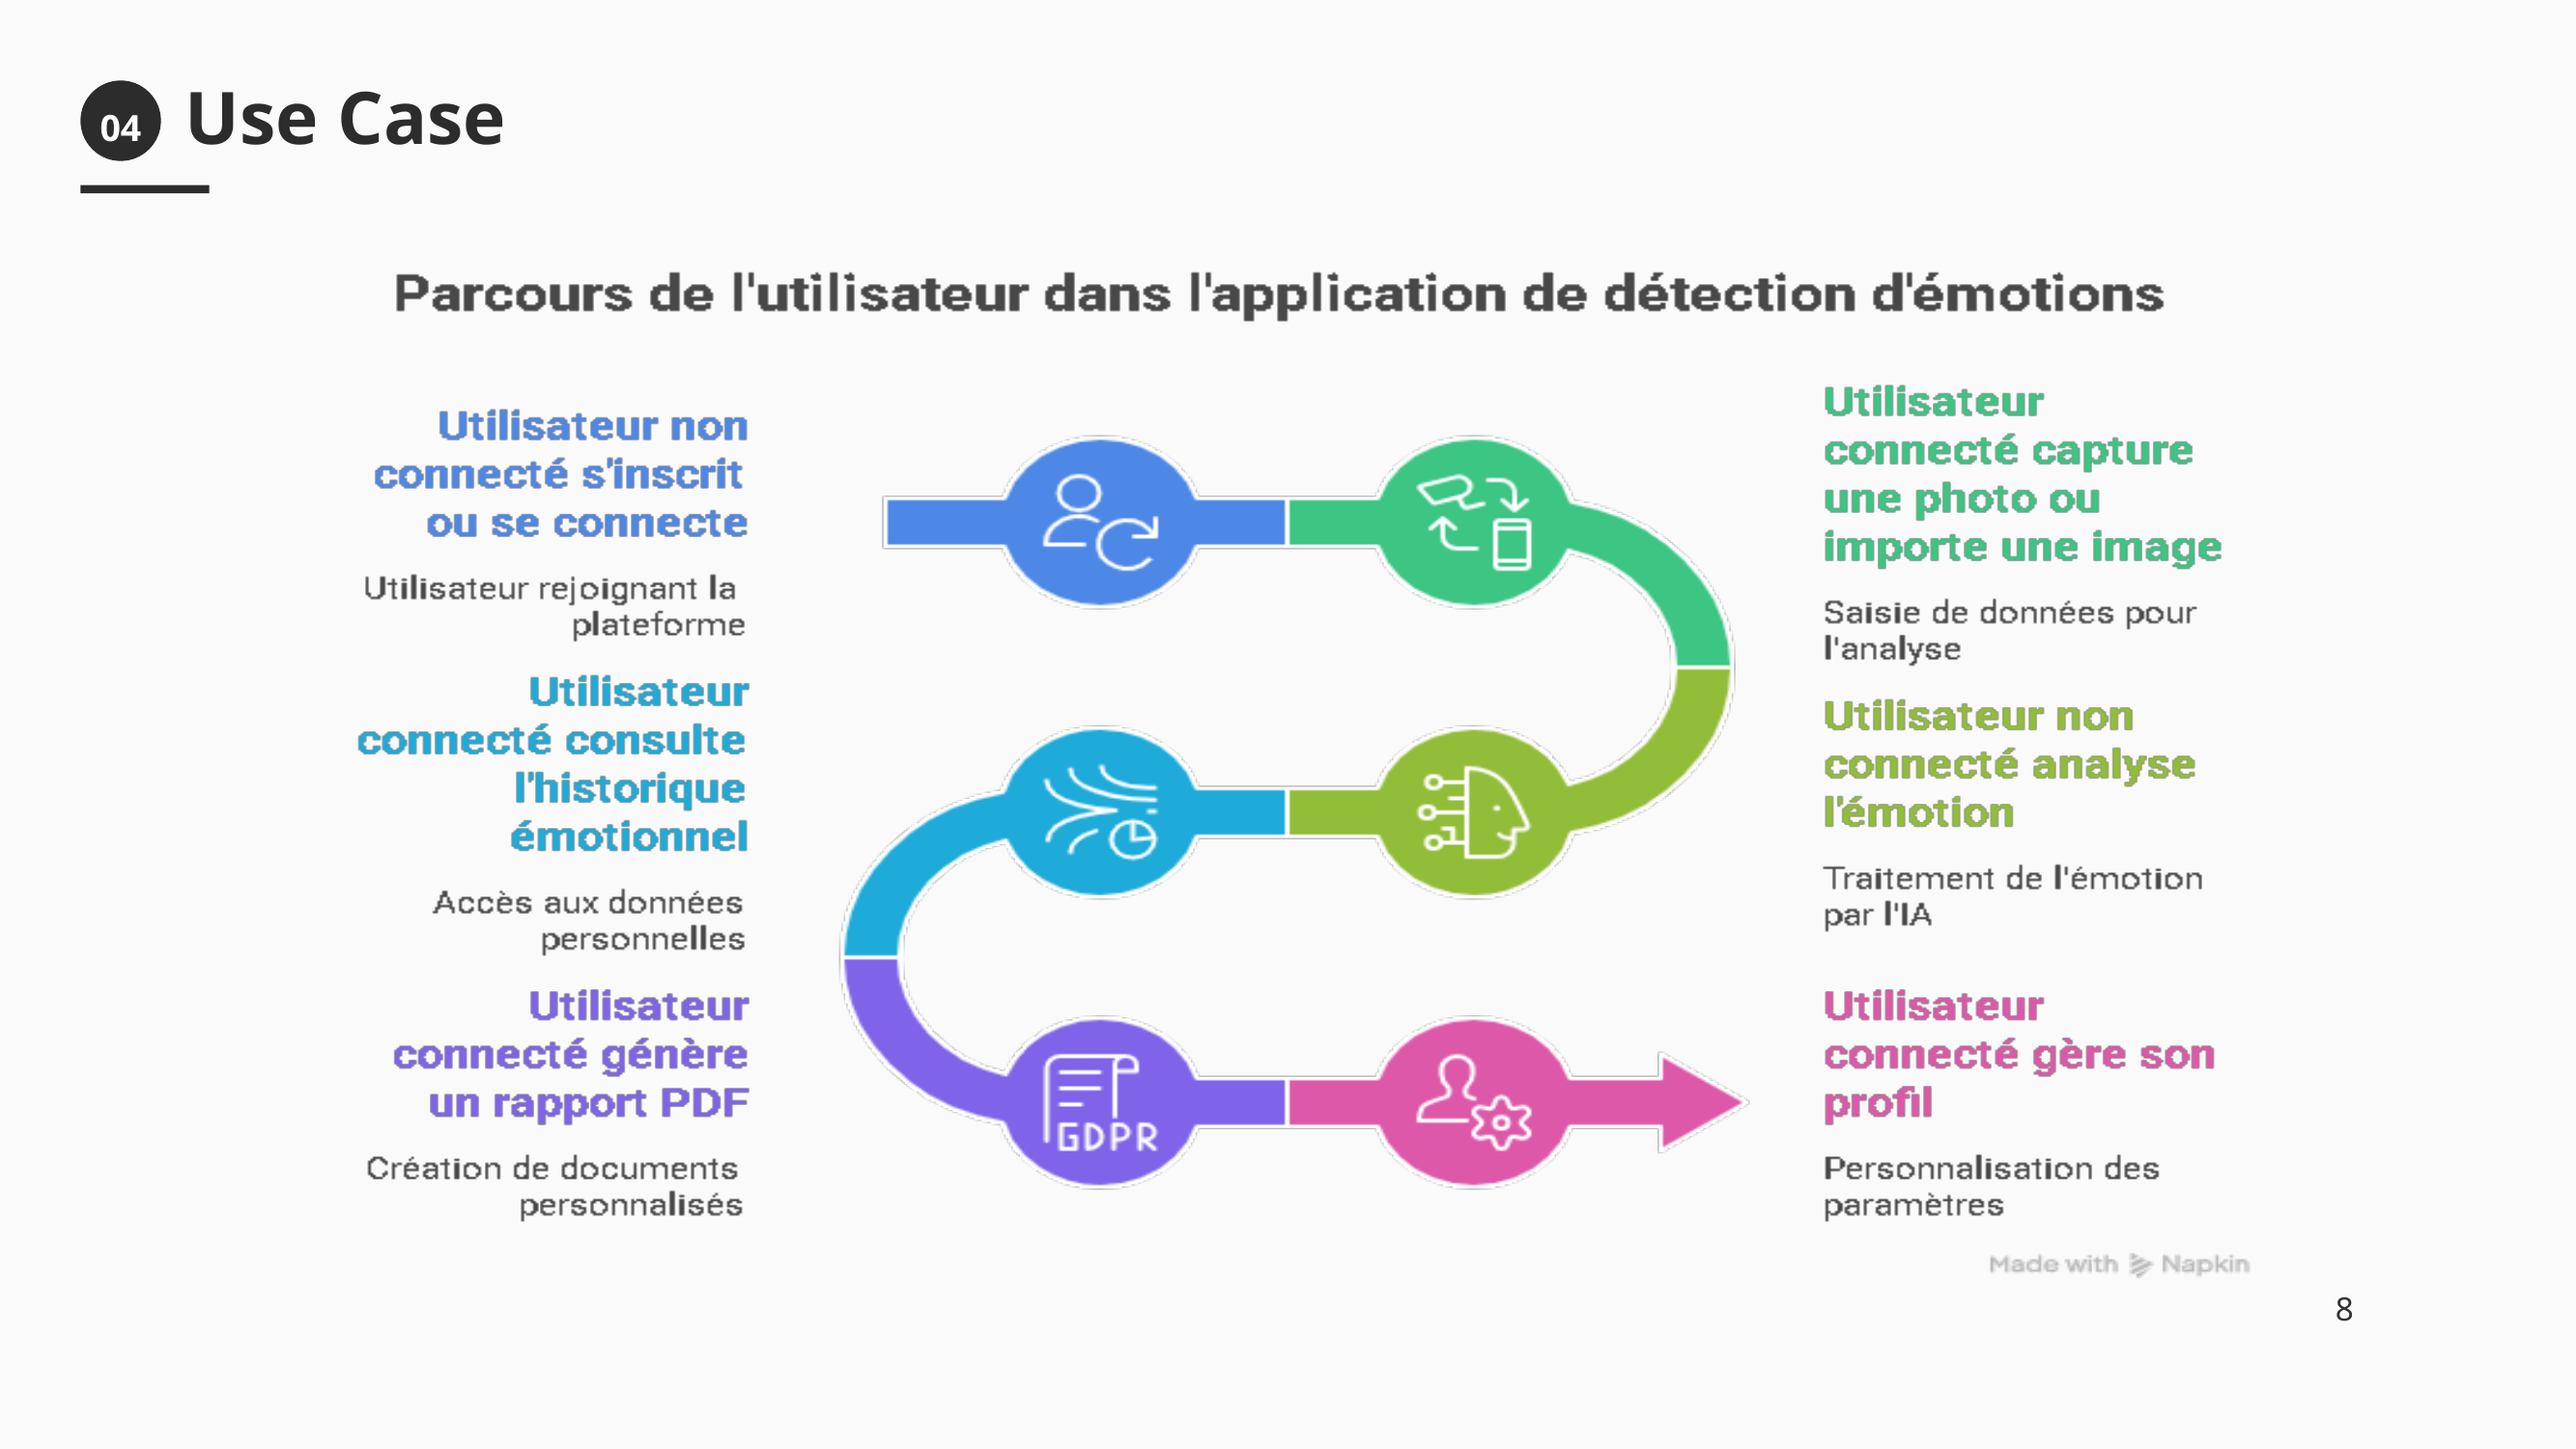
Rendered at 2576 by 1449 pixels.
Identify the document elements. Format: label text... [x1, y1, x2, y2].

text_box [80, 185, 210, 194]
text_box 04 [71, 80, 170, 161]
text_box 8 [2207, 1281, 2482, 1335]
picture [269, 160, 2307, 1321]
text_box Use Case [184, 80, 1051, 161]
